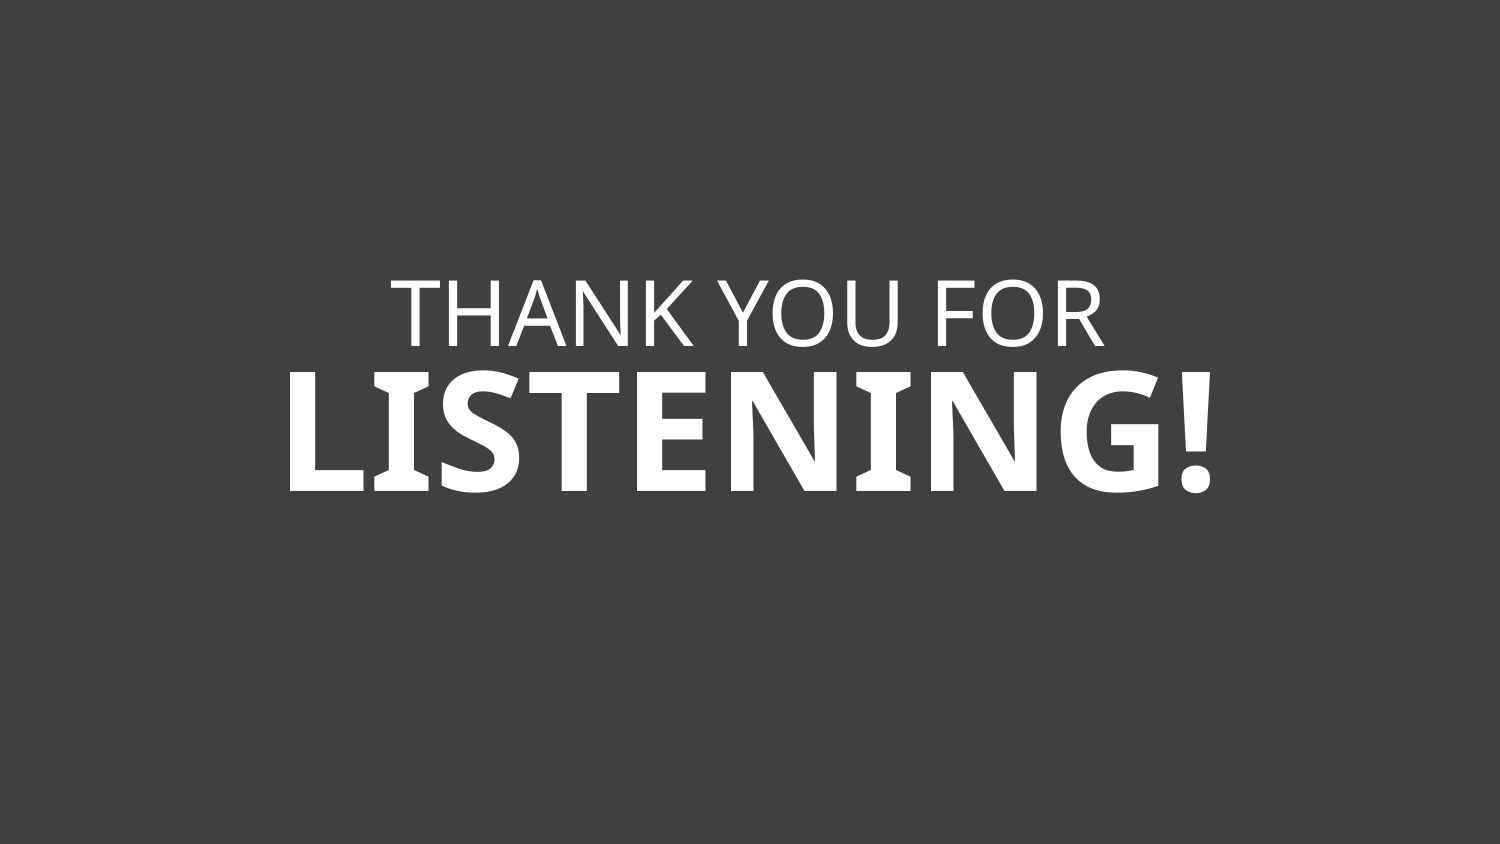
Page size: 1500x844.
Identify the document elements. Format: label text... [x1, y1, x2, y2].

text_box THANK YOU FOR LISTENING! [98, 268, 1399, 532]
